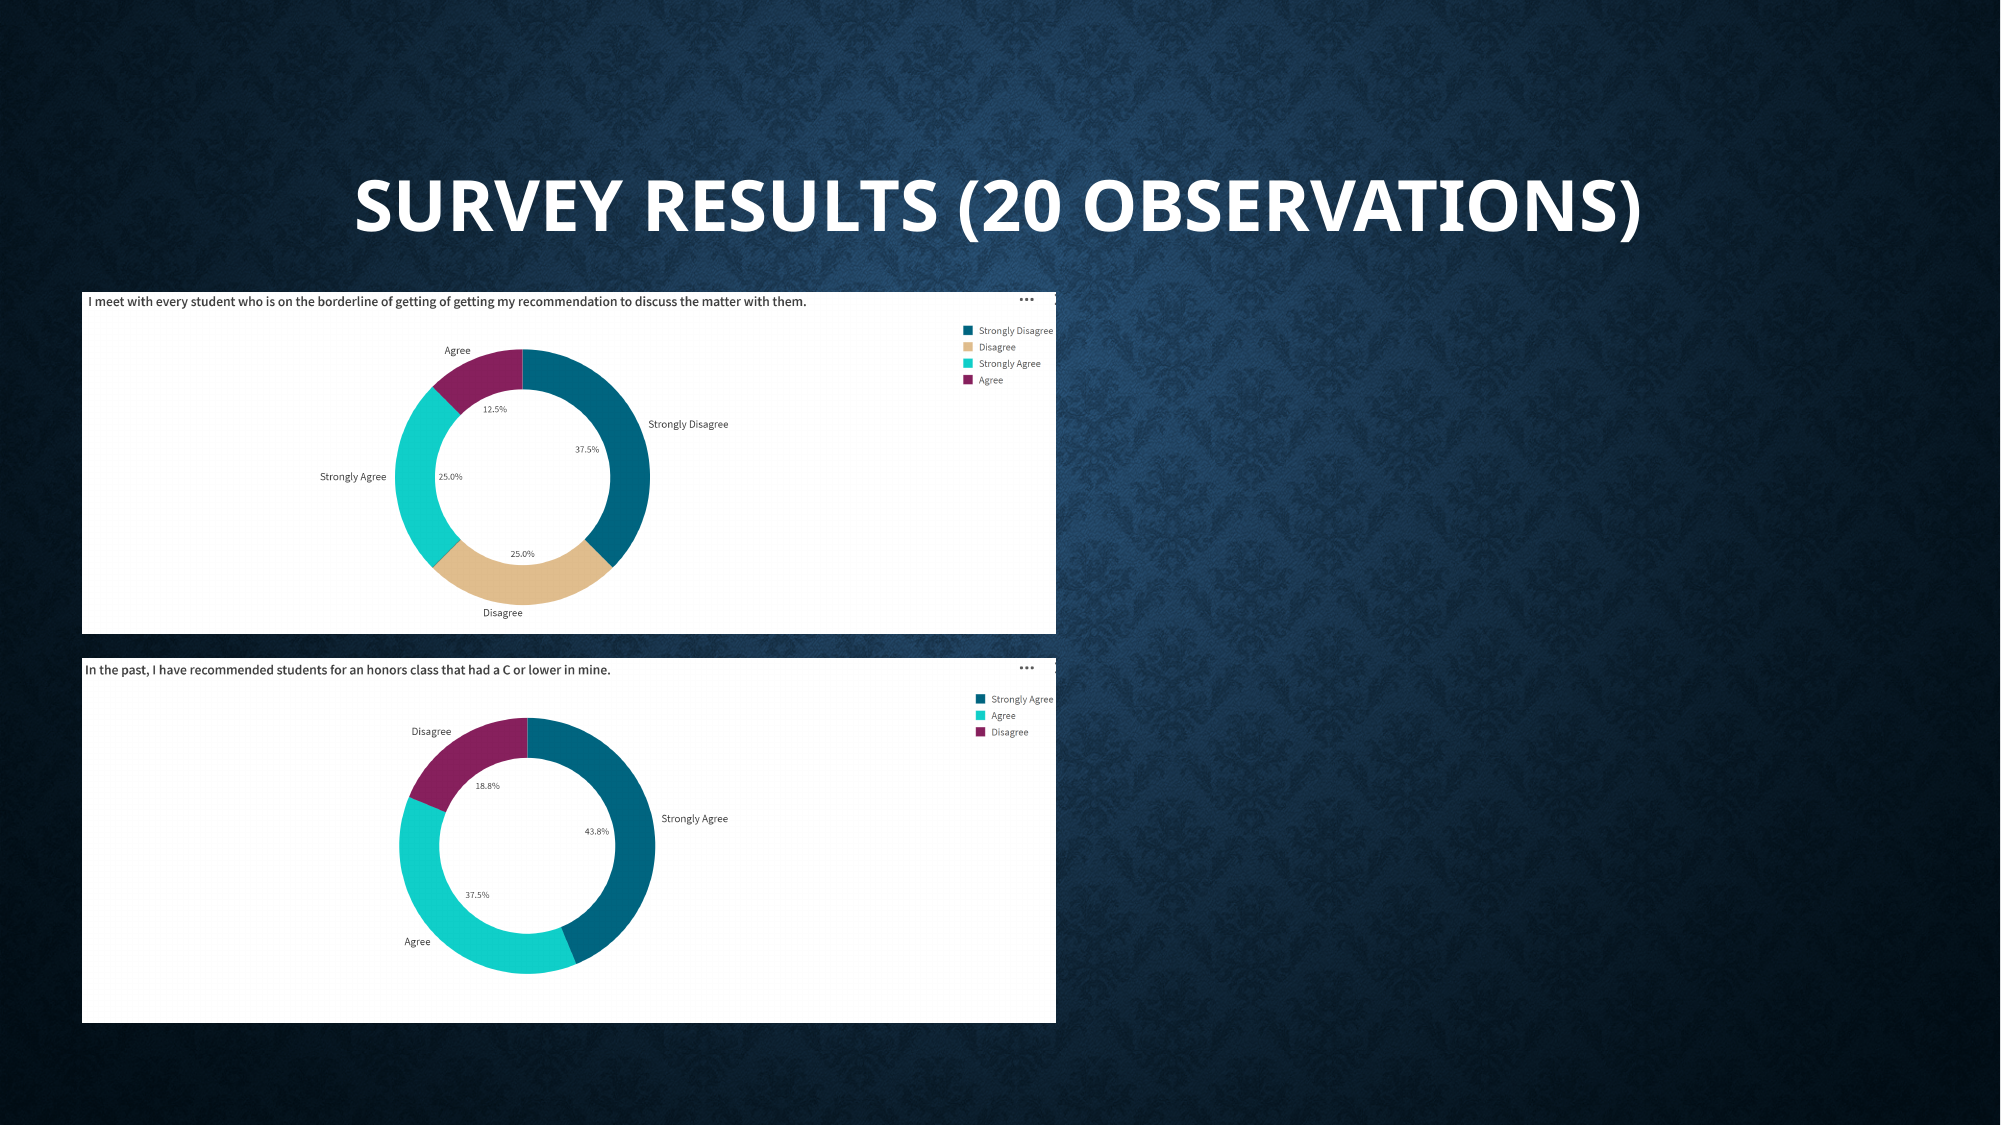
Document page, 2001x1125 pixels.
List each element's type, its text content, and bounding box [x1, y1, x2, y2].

picture [82, 291, 1056, 635]
title Survey Results (20 Observations) [149, 99, 1849, 318]
picture [82, 657, 1056, 1024]
